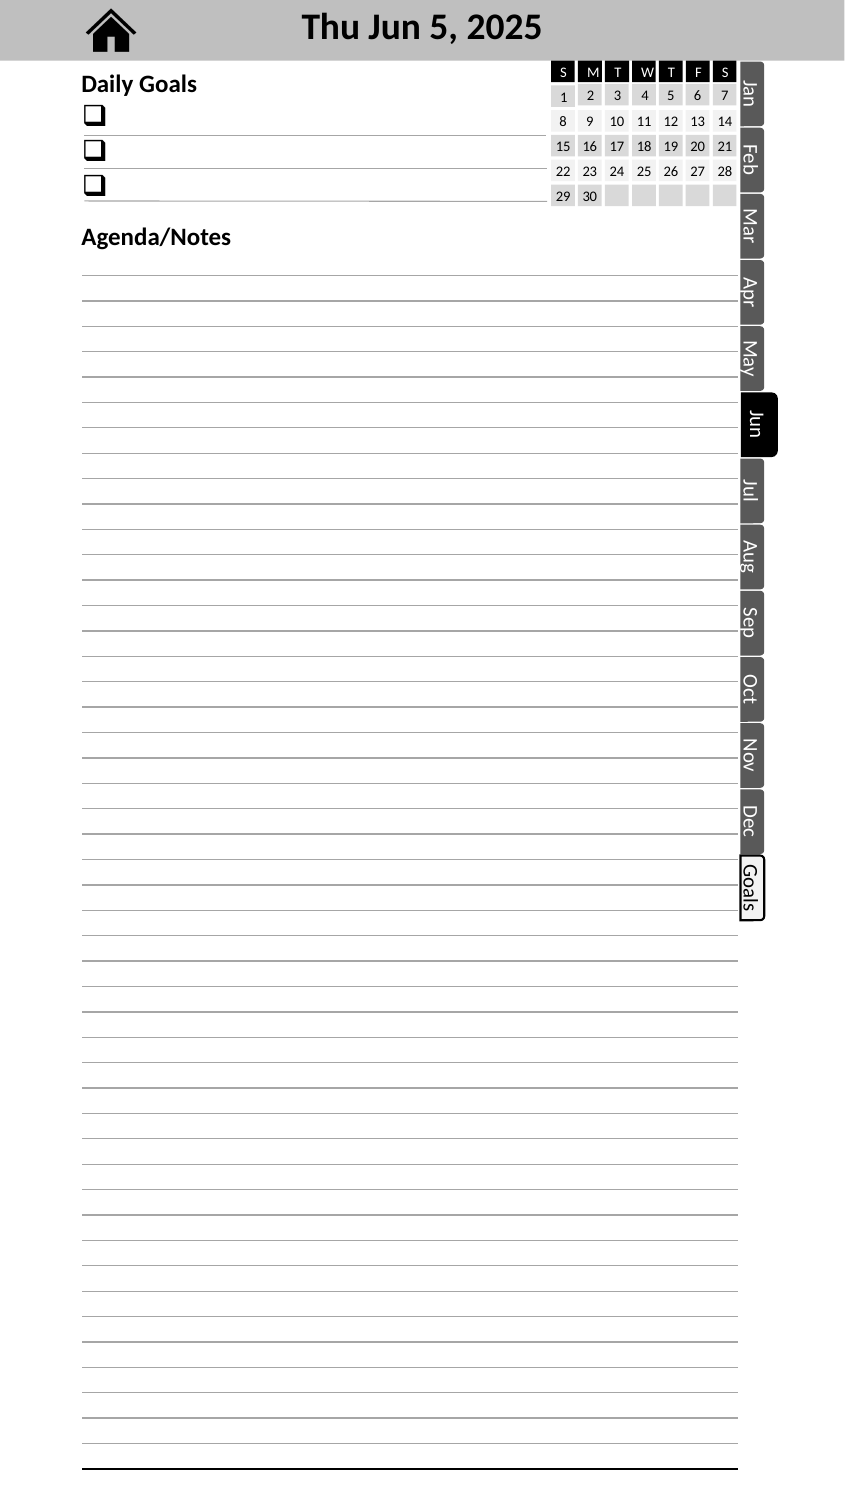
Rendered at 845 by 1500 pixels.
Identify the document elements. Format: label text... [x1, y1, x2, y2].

list Thu Jun 5, 2025 [190, 0, 655, 61]
picture [82, 1, 140, 59]
